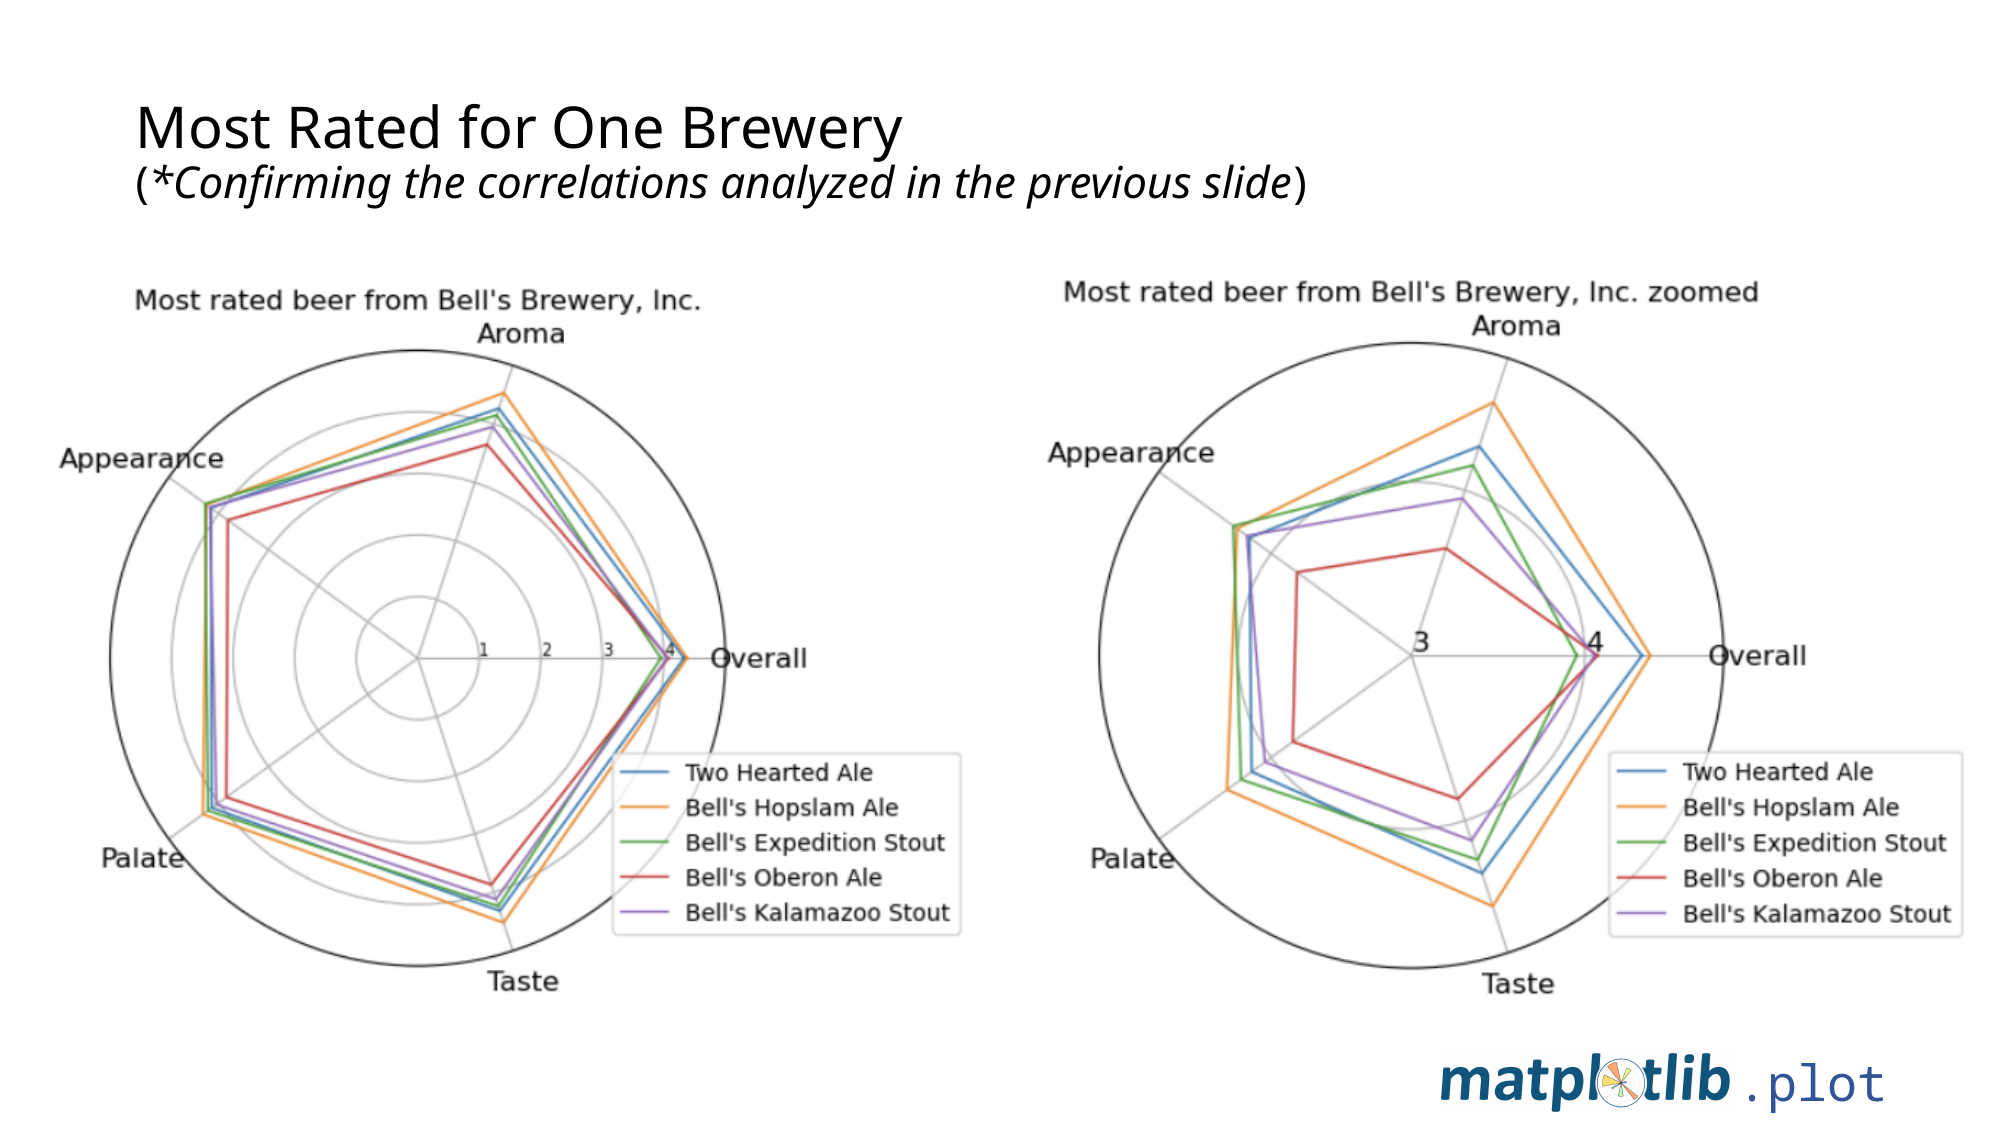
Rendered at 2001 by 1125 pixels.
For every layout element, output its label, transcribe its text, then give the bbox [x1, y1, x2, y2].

title Most Rated for One Brewery (*Confirming the correlations analyzed in the previous slide) [120, 90, 1869, 216]
text_box .plot [1722, 1044, 1964, 1119]
picture [1034, 266, 1978, 1011]
picture [1436, 1047, 1734, 1116]
picture [40, 266, 978, 1011]
